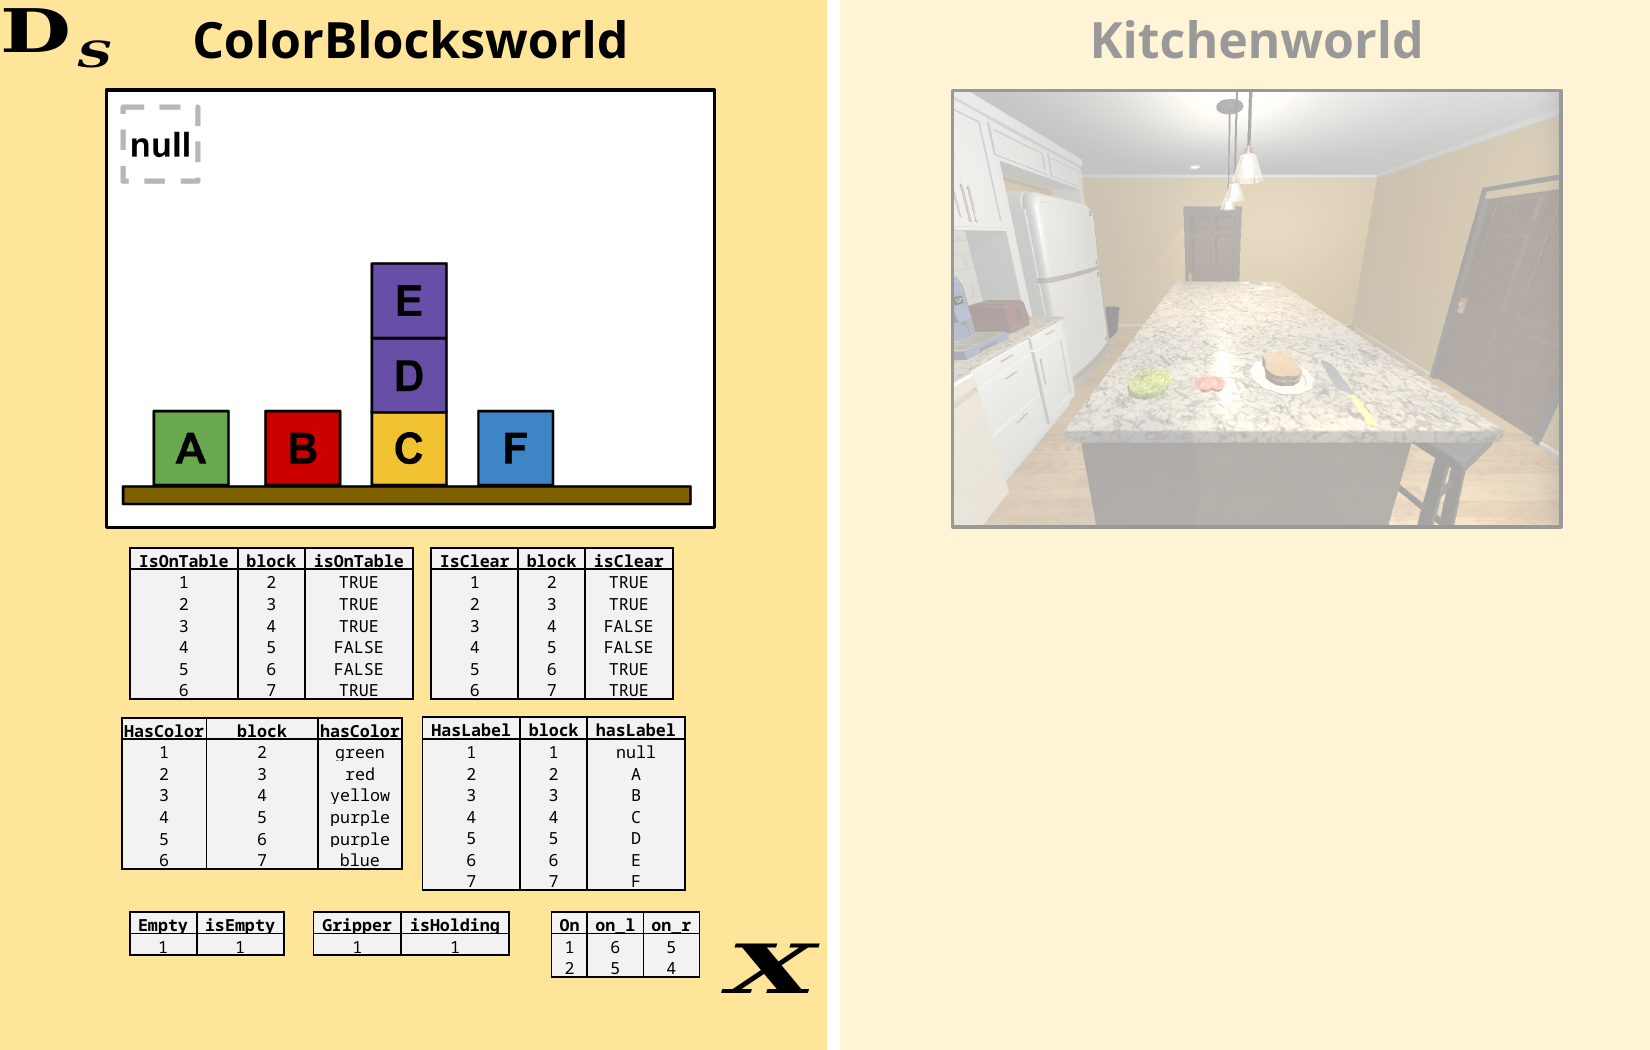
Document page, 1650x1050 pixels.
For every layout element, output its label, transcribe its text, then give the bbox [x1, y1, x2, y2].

table_cell 3 [239, 591, 304, 612]
table_header block [521, 718, 586, 738]
table_cell 7 [239, 677, 304, 698]
table_header hasLabel [588, 718, 684, 738]
table_header HasColor [123, 719, 206, 738]
table_cell TRUE [306, 612, 412, 634]
table_cell 7 [521, 868, 586, 889]
table_cell 6 [519, 656, 584, 677]
table_cell 2 [123, 761, 206, 782]
table_cell 6 [423, 847, 519, 868]
table_cell 2 [131, 591, 237, 612]
table_header isHolding [402, 913, 508, 933]
table_cell purple [319, 804, 401, 826]
picture [953, 91, 1560, 526]
table_cell 4 [131, 634, 237, 656]
table_cell F [588, 868, 684, 889]
table_cell 2 [519, 570, 584, 591]
table_header on_l [588, 913, 643, 933]
table_cell purple [319, 826, 401, 847]
table_cell 4 [123, 804, 206, 826]
table_cell FALSE [306, 656, 412, 677]
table_cell 6 [588, 934, 643, 955]
table_header isOnTable [306, 549, 412, 568]
table_cell 1 [131, 934, 196, 954]
table_cell FALSE [306, 634, 412, 656]
table_cell 5 [588, 955, 643, 976]
table_cell 5 [239, 634, 304, 656]
table_cell 6 [123, 847, 206, 868]
table_cell 5 [423, 825, 519, 847]
table_cell 1 [432, 570, 517, 591]
table_cell D [588, 825, 684, 847]
table_header block [519, 549, 584, 568]
table_cell 1 [423, 740, 519, 760]
table_cell 3 [123, 782, 206, 804]
table_cell 7 [423, 868, 519, 889]
table_cell 1 [521, 740, 586, 760]
table_cell 2 [521, 760, 586, 782]
table_cell E [588, 847, 684, 868]
table_cell 4 [207, 782, 317, 804]
text_box [835, 0, 1650, 1050]
table_header HasLabel [423, 718, 519, 738]
table_cell 2 [423, 760, 519, 782]
table_cell 4 [423, 804, 519, 825]
table_cell 2 [432, 591, 517, 612]
table_cell TRUE [586, 656, 672, 677]
table_cell 6 [207, 826, 317, 847]
table_header isEmpty [198, 913, 283, 933]
table_cell TRUE [306, 591, 412, 612]
table_cell 2 [552, 955, 586, 976]
table_cell blue [319, 847, 401, 868]
table_cell 3 [521, 782, 586, 804]
picture [107, 90, 714, 527]
table_cell 2 [239, 570, 304, 591]
table_cell yellow [319, 782, 401, 804]
table_cell 5 [644, 934, 699, 955]
table_cell red [319, 761, 401, 782]
table_cell 4 [644, 955, 699, 976]
table_cell 1 [314, 934, 400, 954]
table_cell 1 [198, 934, 283, 954]
table_cell 5 [521, 825, 586, 847]
table_cell B [588, 782, 684, 804]
table_cell TRUE [586, 570, 672, 591]
table_cell 7 [519, 677, 584, 698]
table_cell TRUE [306, 570, 412, 591]
table_cell 1 [552, 934, 586, 955]
table_cell 2 [207, 740, 317, 761]
table_header IsOnTable [131, 549, 237, 568]
table_cell 5 [131, 656, 237, 677]
table_cell C [588, 804, 684, 825]
table_cell 4 [239, 612, 304, 634]
table_cell 4 [521, 804, 586, 825]
table_header isClear [586, 549, 672, 568]
table_header hasColor [319, 719, 401, 738]
text_box ColorBlocksworld [177, 1, 644, 77]
table_header On [552, 913, 586, 933]
table_cell 1 [131, 570, 237, 591]
table_cell 6 [131, 677, 237, 698]
table_header block [207, 719, 317, 738]
table_cell null [588, 740, 684, 760]
table_cell A [588, 760, 684, 782]
table_header IsClear [432, 549, 517, 568]
table_cell 3 [519, 591, 584, 612]
table_cell TRUE [586, 591, 672, 612]
table_cell 3 [423, 782, 519, 804]
table_header Gripper [314, 913, 400, 933]
table_header on_r [644, 913, 699, 933]
table_cell TRUE [586, 677, 672, 698]
table_cell 4 [432, 634, 517, 656]
table_cell 1 [123, 740, 206, 761]
table_cell FALSE [586, 612, 672, 634]
table_cell green [319, 740, 401, 761]
table_cell 5 [123, 826, 206, 847]
table_cell 6 [239, 656, 304, 677]
table_cell 6 [521, 847, 586, 868]
table_cell TRUE [306, 677, 412, 698]
table_cell 5 [432, 656, 517, 677]
table_cell 1 [402, 934, 508, 954]
table_cell 3 [207, 761, 317, 782]
table_header block [239, 549, 304, 568]
table_cell 5 [519, 634, 584, 656]
table_cell 3 [131, 612, 237, 634]
table_cell 3 [432, 612, 517, 634]
table_cell 7 [207, 847, 317, 868]
table_cell 4 [519, 612, 584, 634]
table_cell 6 [432, 677, 517, 698]
table_header Empty [131, 913, 196, 933]
table_cell 5 [207, 804, 317, 826]
table_cell FALSE [586, 634, 672, 656]
